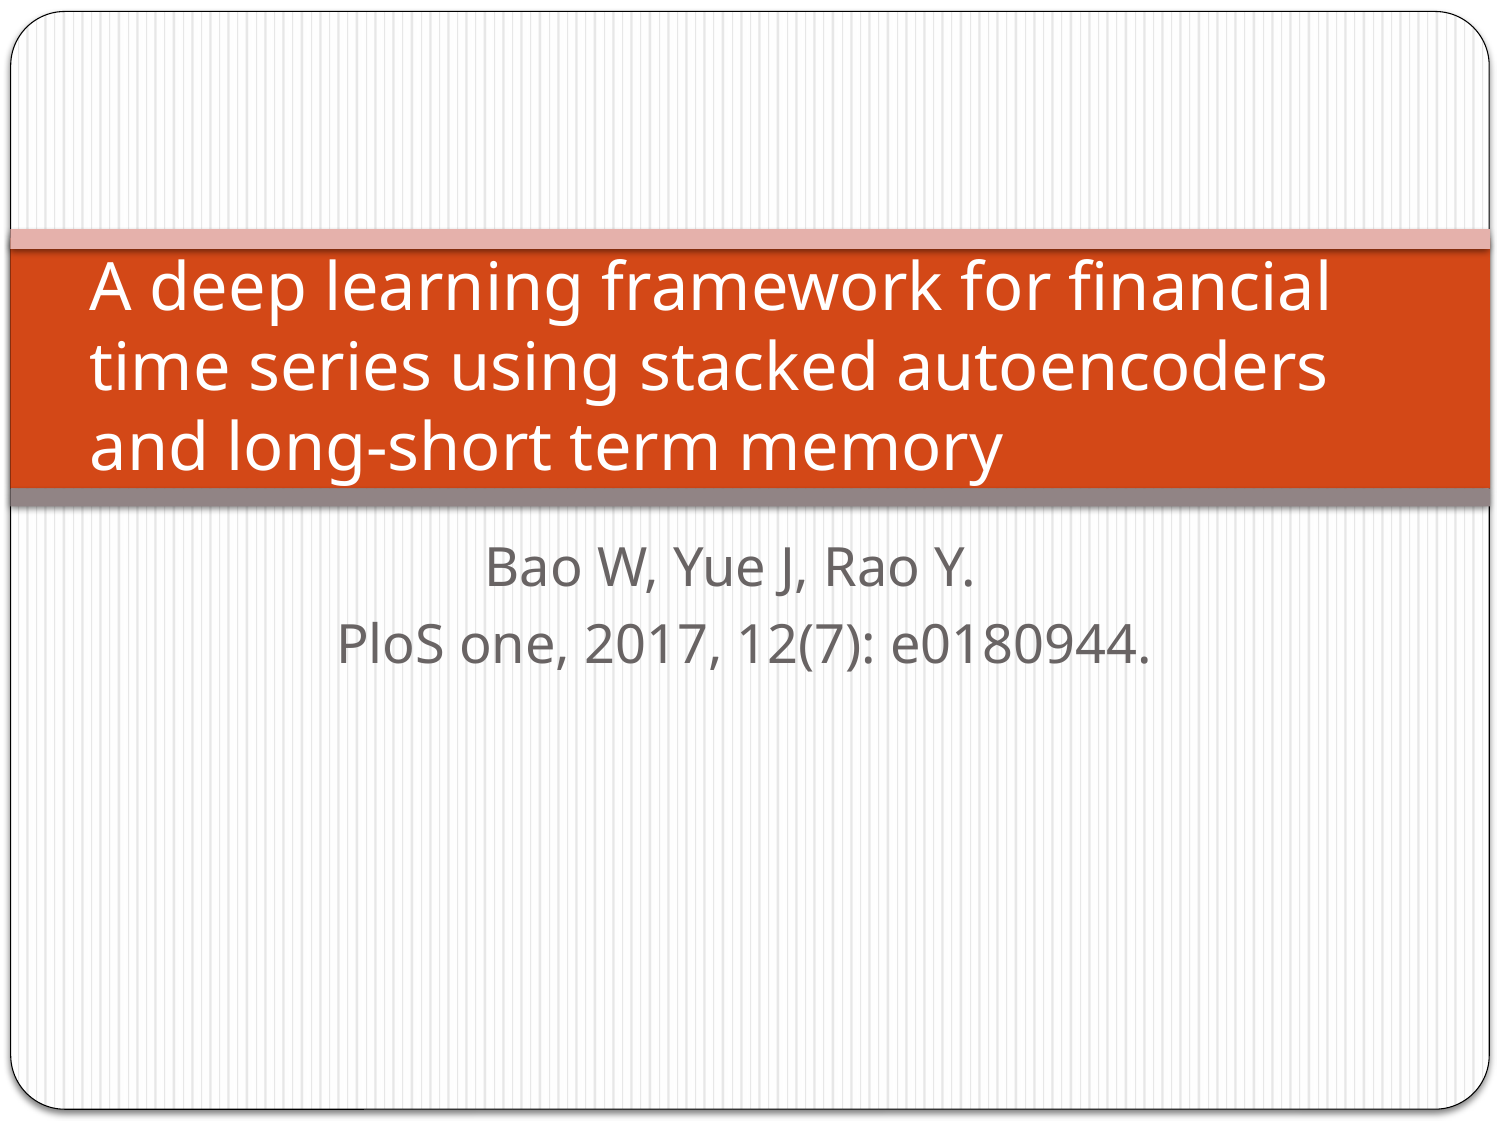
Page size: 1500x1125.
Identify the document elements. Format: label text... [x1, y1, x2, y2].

subtitle Bao W, Yue J, Rao Y. PloS one, 2017, 12(7): e0180944. [212, 525, 1263, 788]
title A deep learning framework for financial time series using stacked autoencoders and long-short term memory [75, 247, 1425, 489]
